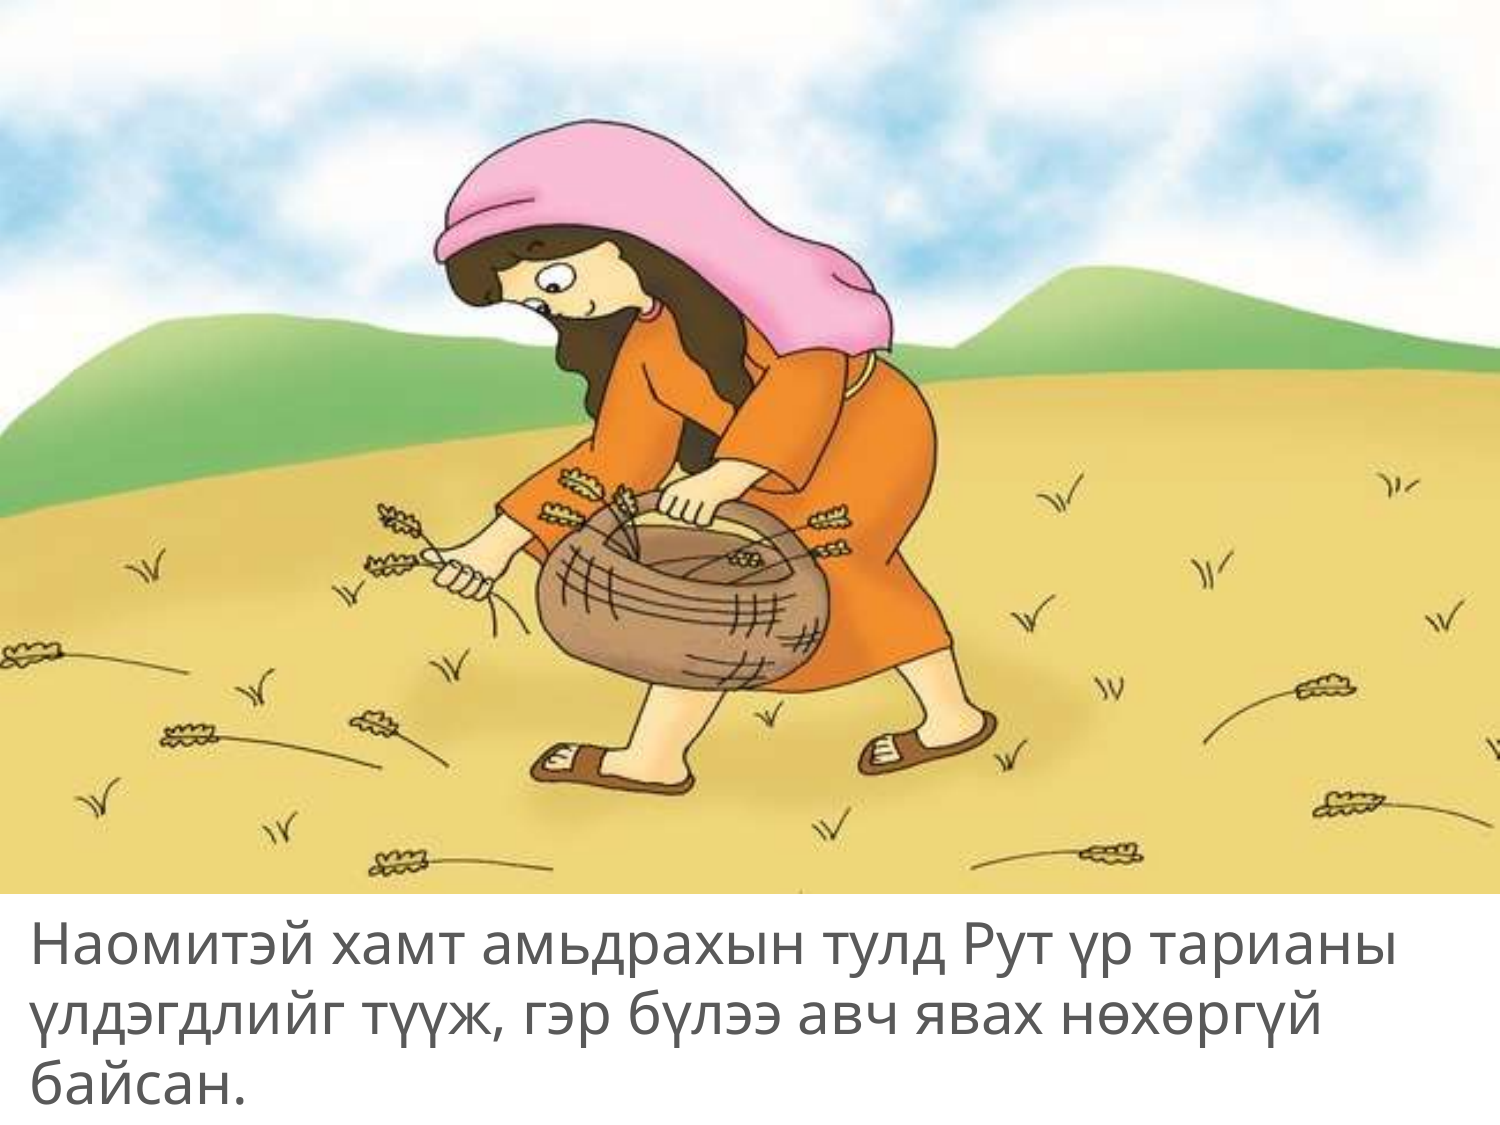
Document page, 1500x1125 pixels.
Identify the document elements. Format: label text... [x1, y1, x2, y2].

text_box Наомитэй хамт амьдрахын тулд Рут үр тарианы үлдэгдлийг түүж, гэр бүлээ авч явах нөхөргүй байсан. [14, 902, 1486, 1124]
picture [0, 0, 1500, 894]
